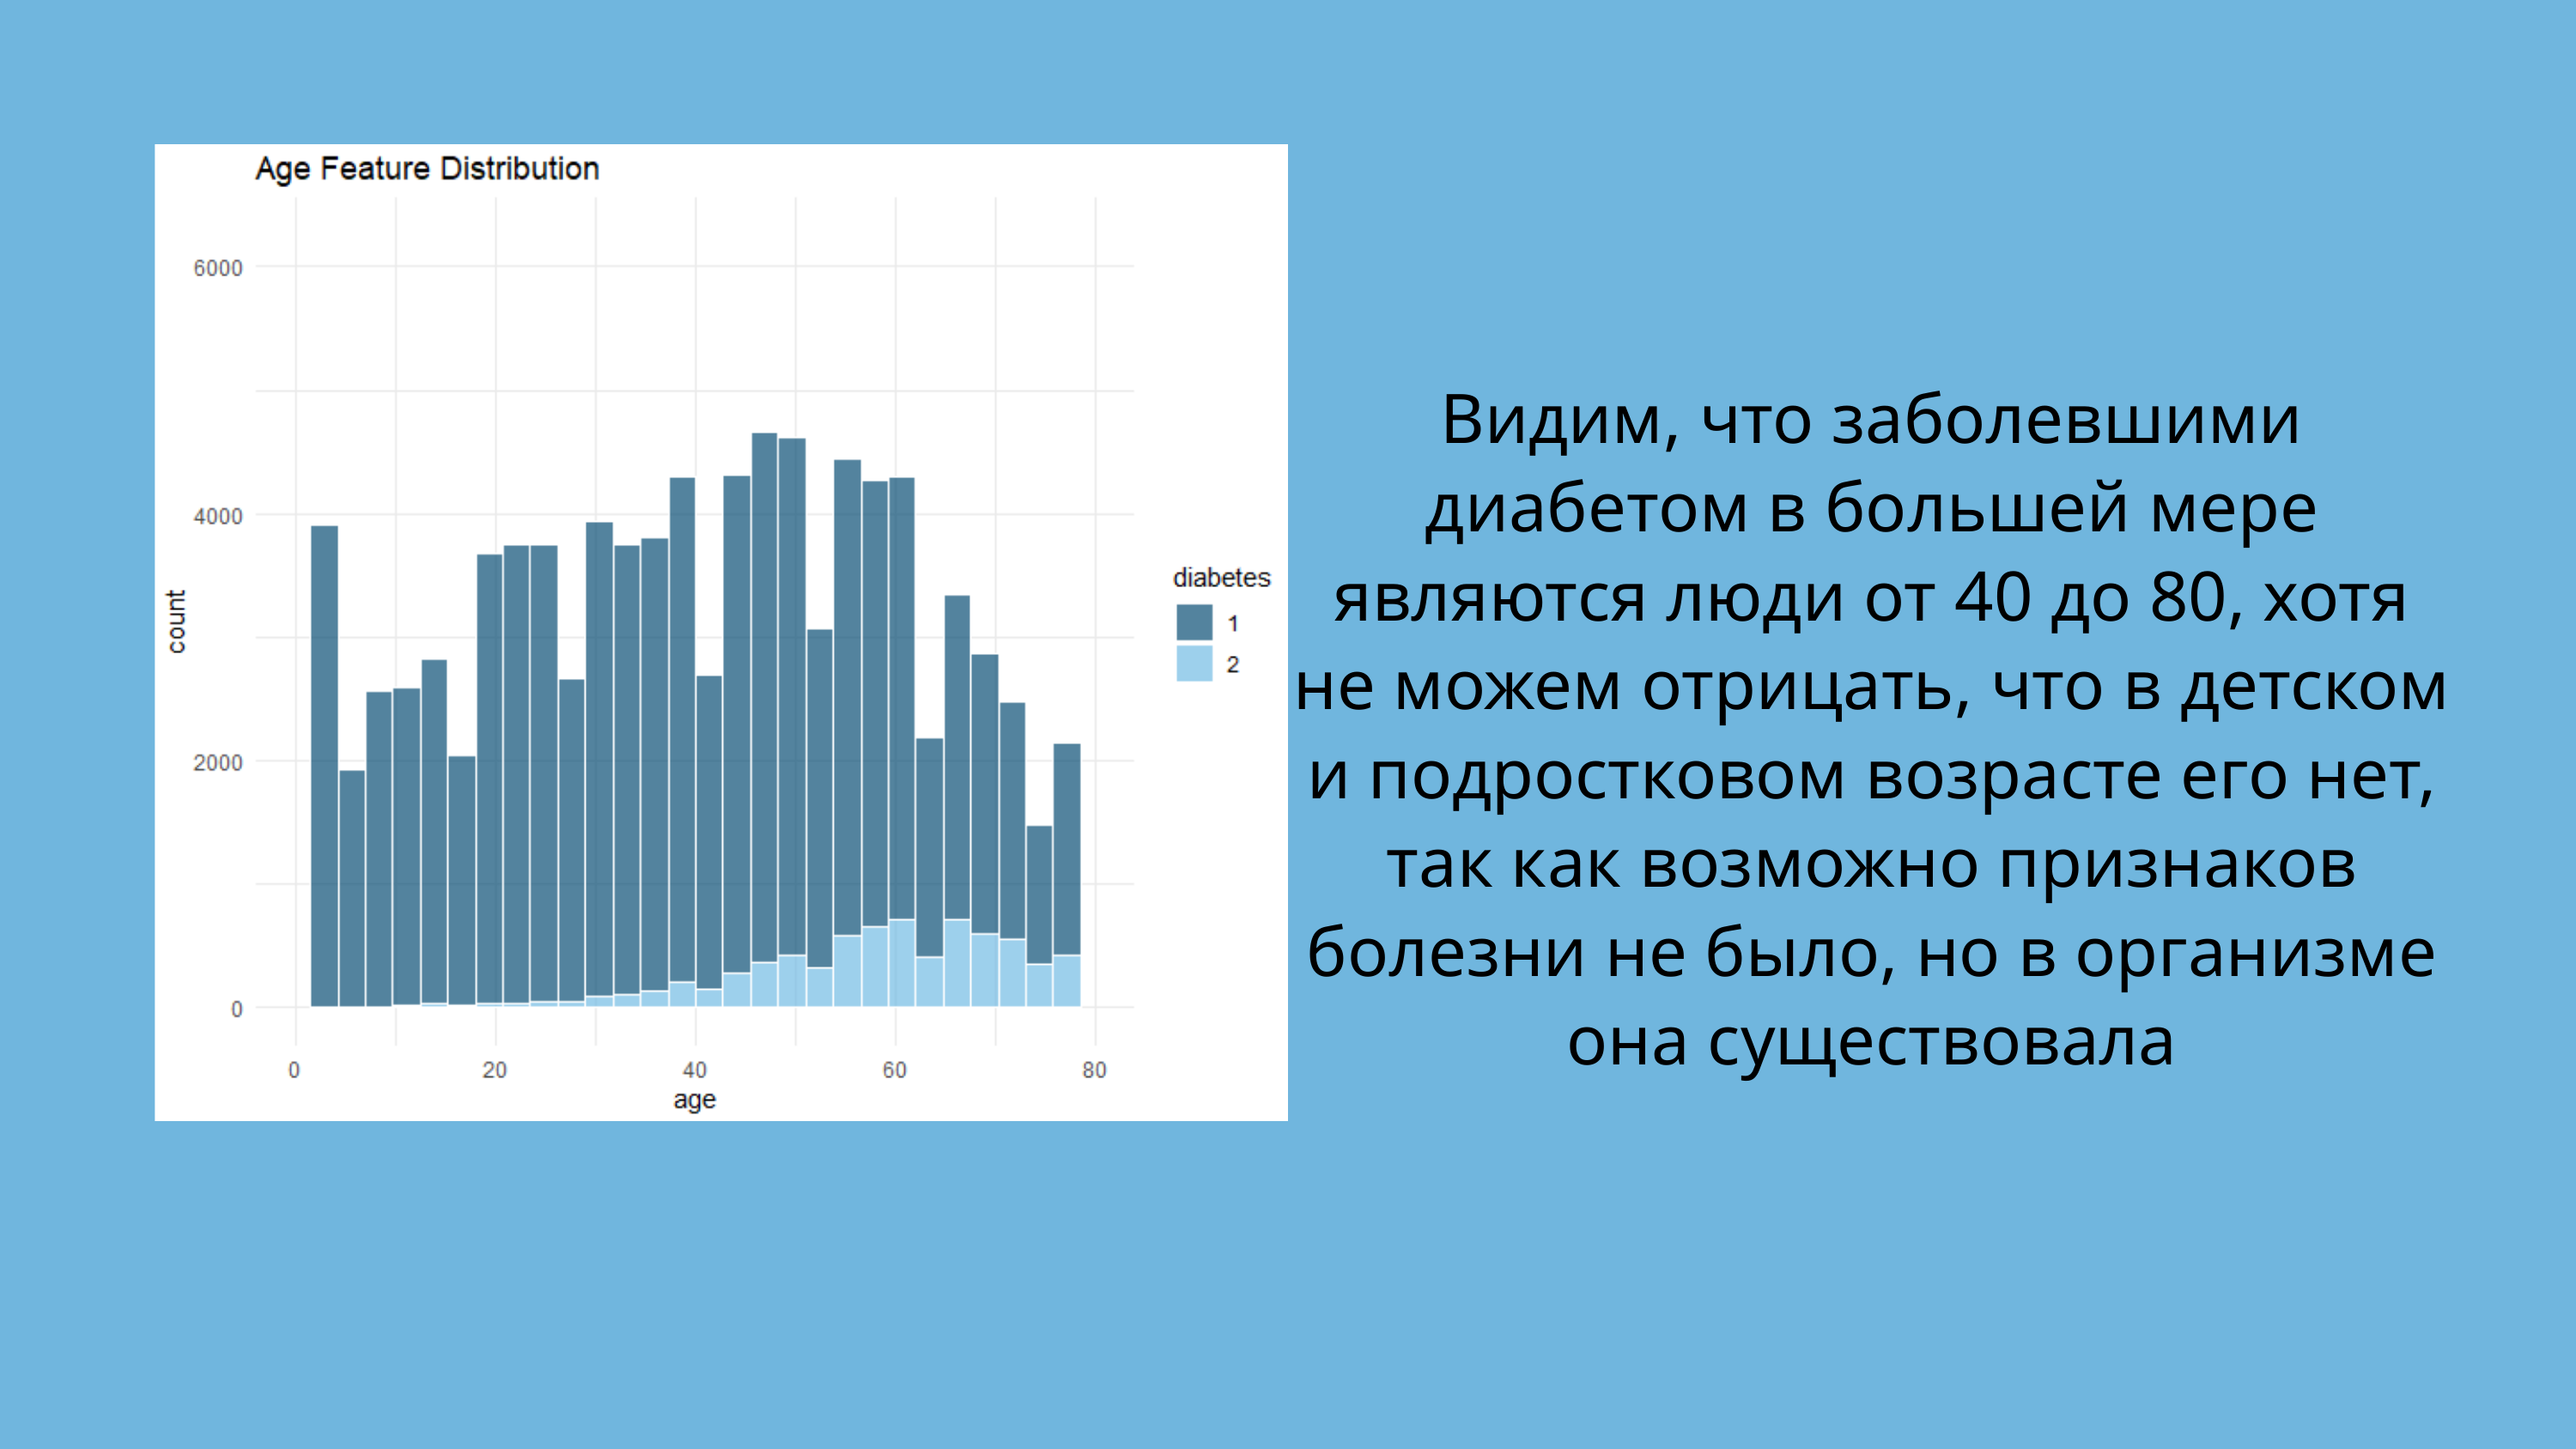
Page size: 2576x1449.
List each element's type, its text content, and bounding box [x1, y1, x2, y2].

text_box [155, 144, 1288, 1121]
text_box Видим, что заболевшими диабетом в большей мере являются люди от 40 до 80, хотя не можем отрицать, что в детском и подростковом возрасте его нет, так как возможно признаков болезни не было, но в организме она существовала [1287, 367, 2456, 1079]
